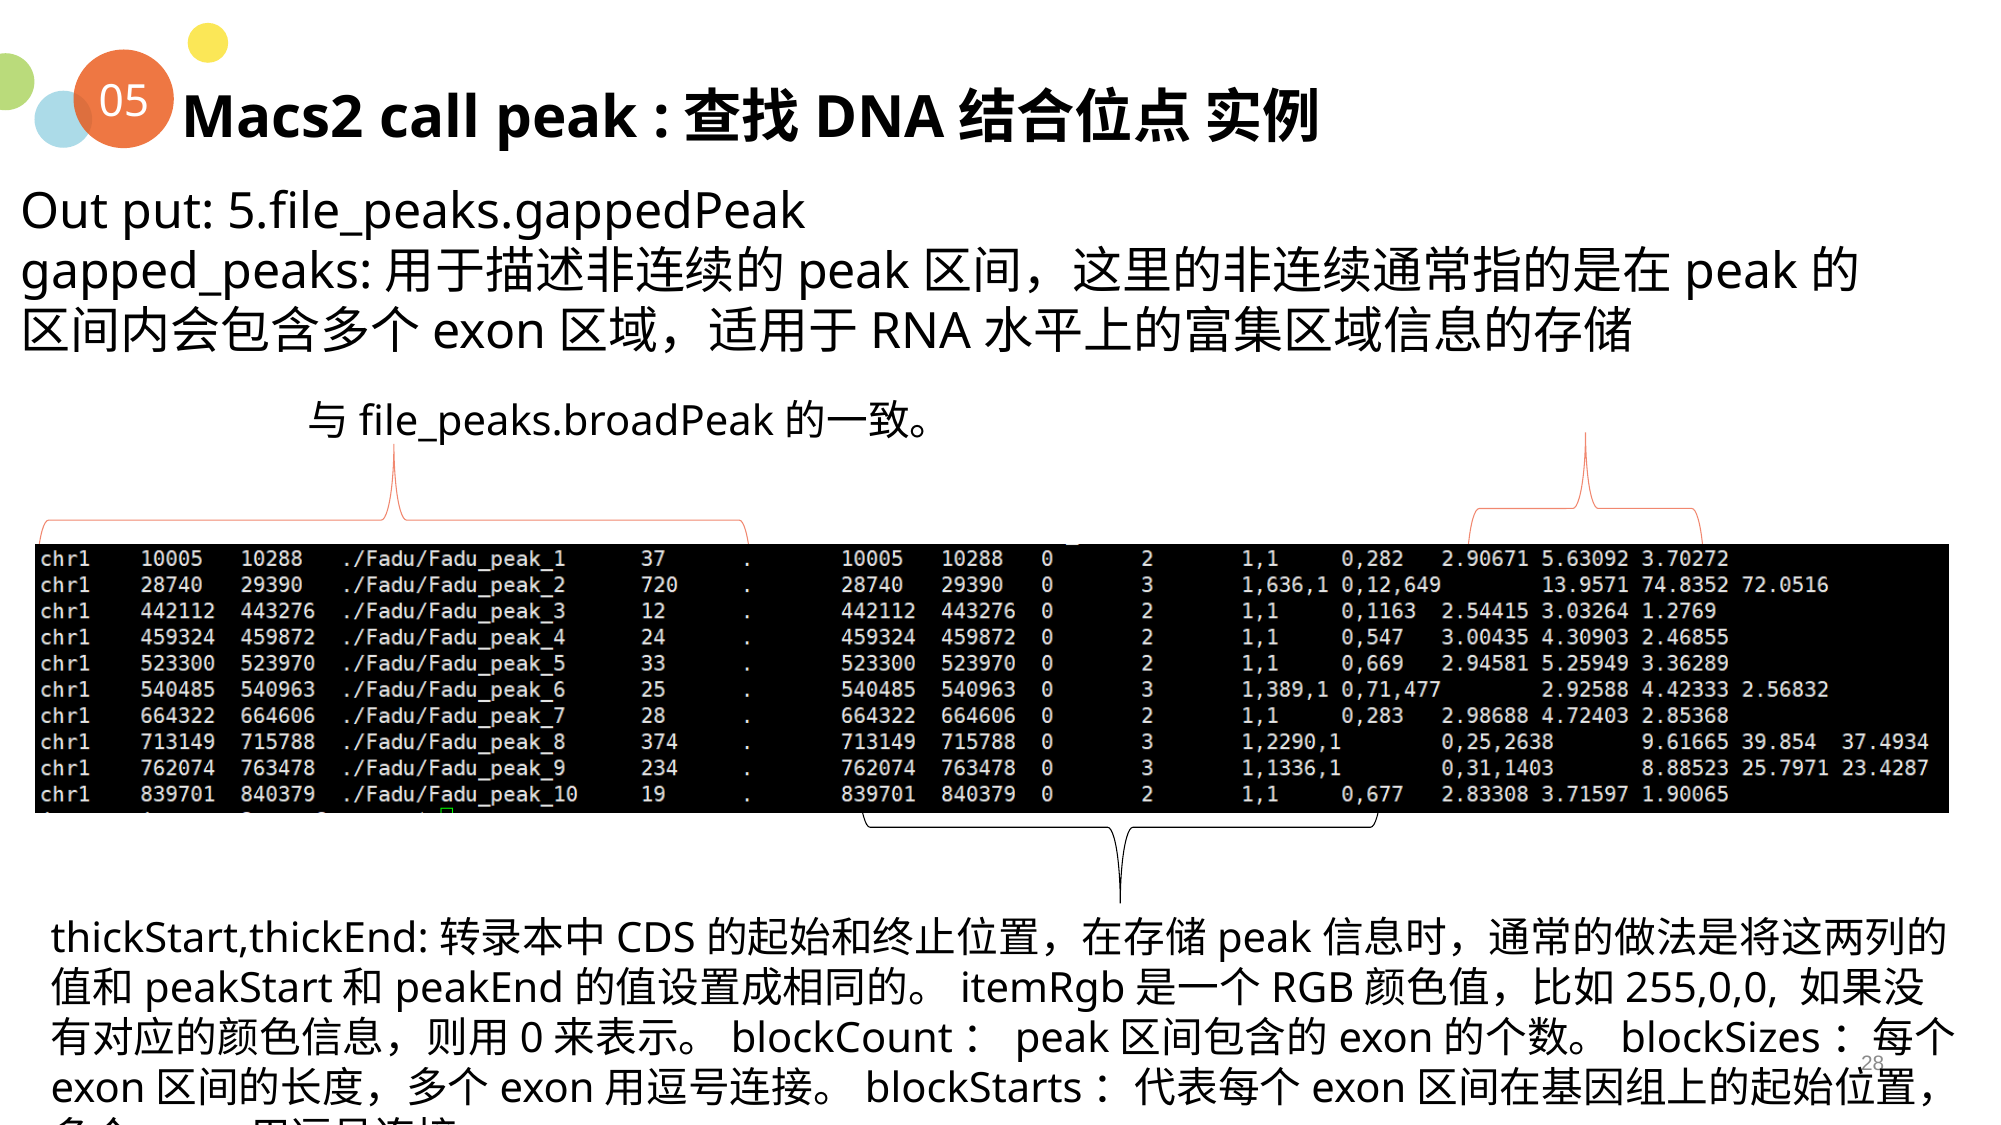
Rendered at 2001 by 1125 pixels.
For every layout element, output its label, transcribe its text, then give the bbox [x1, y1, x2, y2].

text_box [862, 813, 1379, 903]
text_box [1467, 432, 1704, 544]
text_box Macs2 call peak :查找DNA结合位点 实例 [166, 71, 1337, 170]
text_box [187, 22, 229, 63]
text_box Out put: 5.file_peaks.gappedPeak gapped_peaks:用于描述非连续的peak区间，这里的非连续通常指的是在peak的区间内会包含多个exon区域，适用于RNA水平上的富集区域信息的存储 [5, 170, 1891, 411]
picture [35, 544, 1949, 813]
text_box 与file_peaks.broadPeak的一致。 [292, 385, 1281, 451]
text_box 05 [87, 71, 161, 126]
text_box [38, 451, 749, 544]
text_box [34, 90, 88, 148]
text_box [0, 53, 35, 111]
slide_number 28 [1456, 1035, 1900, 1088]
text_box thickStart,thickEnd:转录本中CDS的起始和终止位置，在存储peak信息时，通常的做法是将这两列的值和peakStart和peakEnd的值设置成相同的。itemRgb是一个RGB颜色值，比如255,0,0, 如果没有对应的颜色信息，则用0来表示。blockCount：peak区间包含的exon的个数。blockSizes：每个exon区间的长度，多个exon用逗号连接。blockStarts：代表每个exon区间在基因组上的起始位置，多个exon用逗号连接。 [35, 903, 1972, 1125]
text_box [73, 49, 166, 149]
